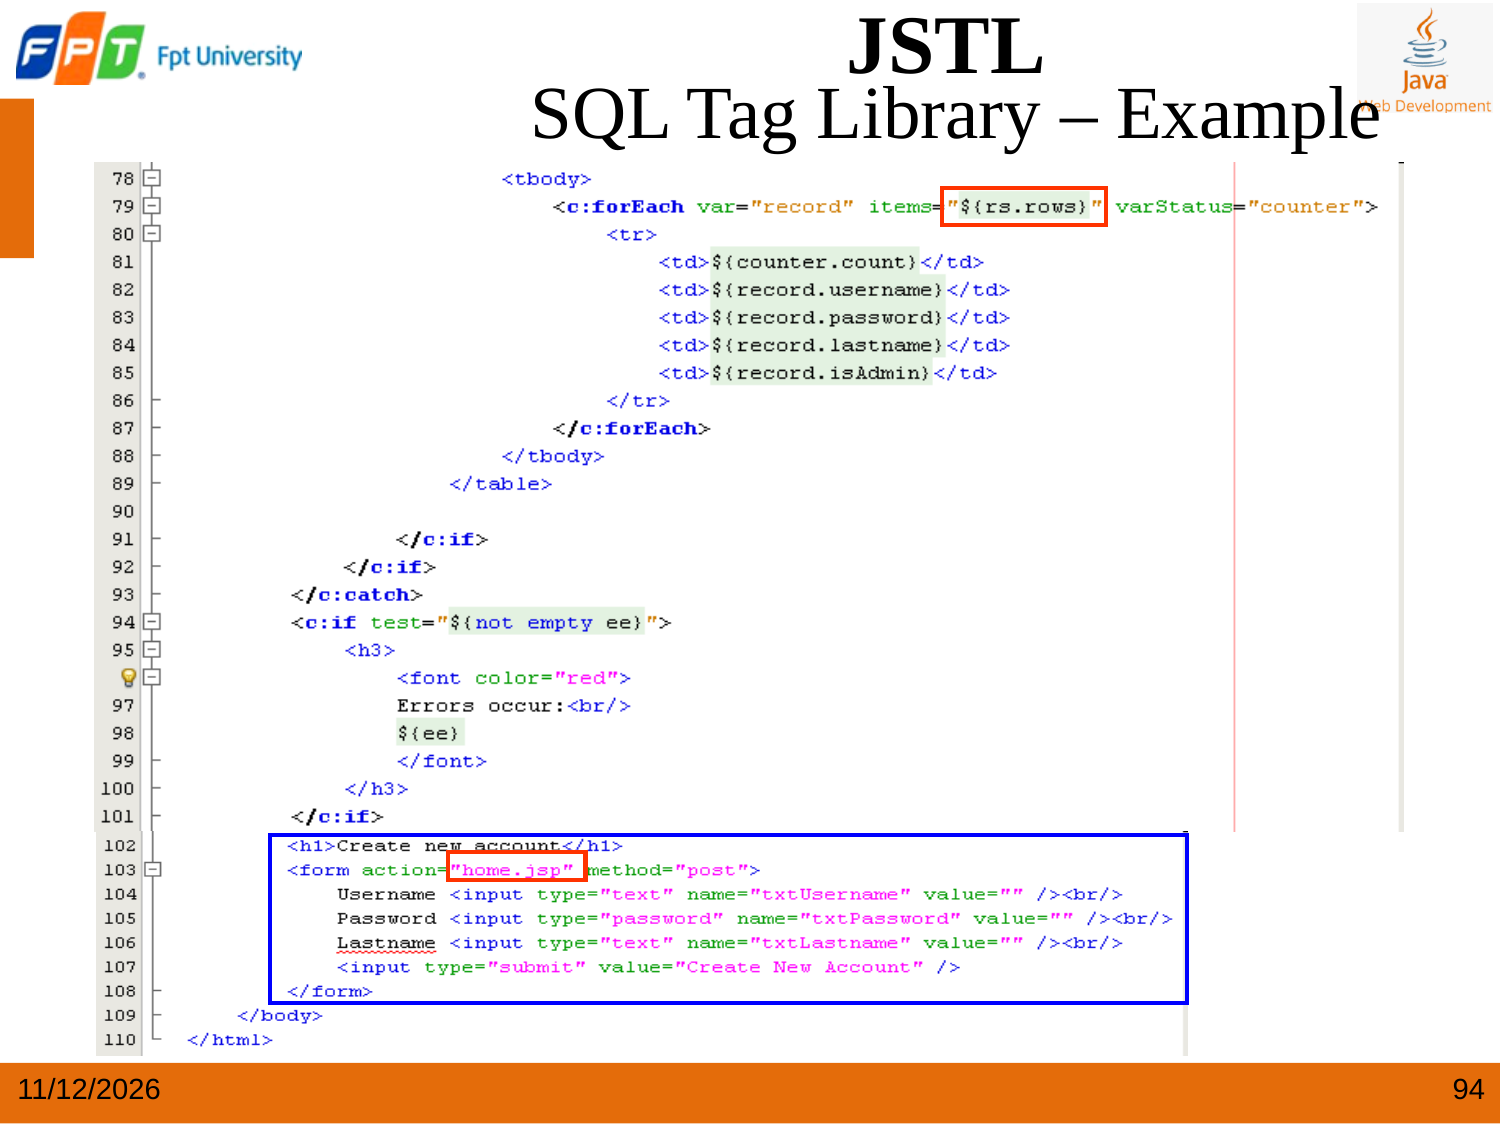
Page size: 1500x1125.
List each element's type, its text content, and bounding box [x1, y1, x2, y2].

title JSTL SQL Tag Library – Example [409, 0, 1500, 177]
slide_number 94 [1050, 1063, 1500, 1124]
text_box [95, 830, 1188, 1056]
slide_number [2, 1063, 231, 1123]
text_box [94, 161, 1404, 832]
picture [16, 11, 302, 85]
